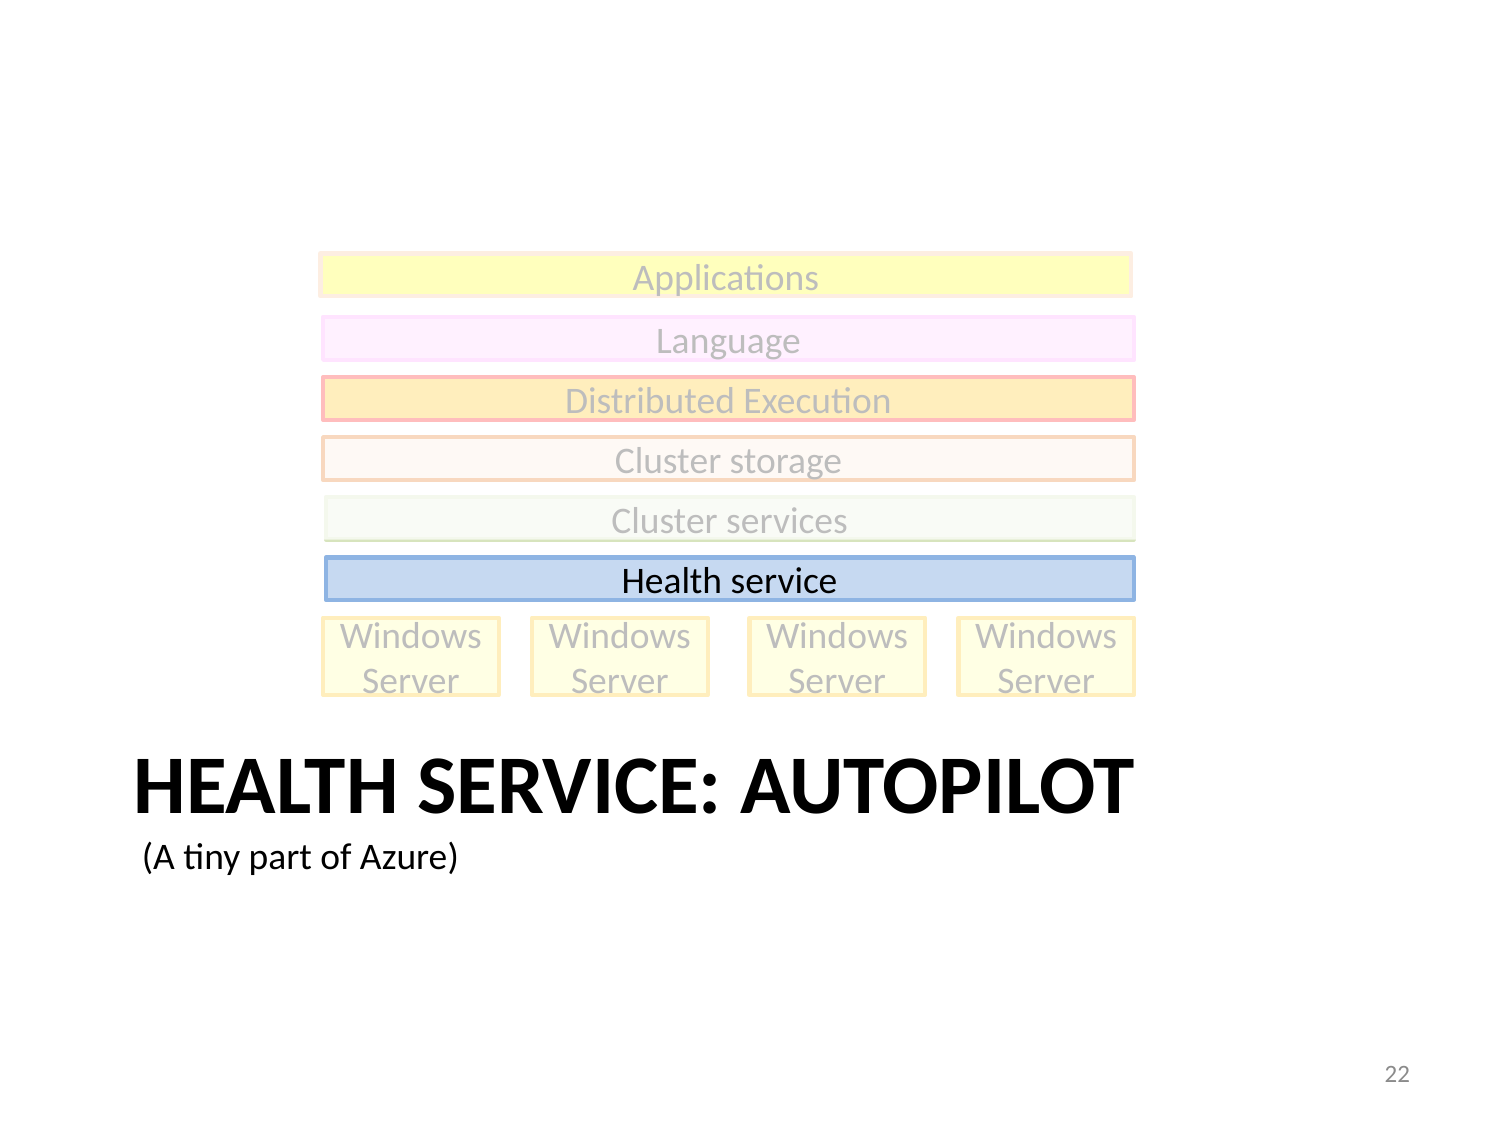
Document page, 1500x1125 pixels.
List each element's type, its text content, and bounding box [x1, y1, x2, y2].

text_box [289, 223, 1177, 542]
text_box (A tiny part of Azure) [127, 824, 475, 885]
title Health Service: Autopilot [118, 722, 1394, 947]
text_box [320, 253, 1135, 696]
slide_number 22 [1074, 1042, 1425, 1103]
text_box [317, 607, 1205, 715]
